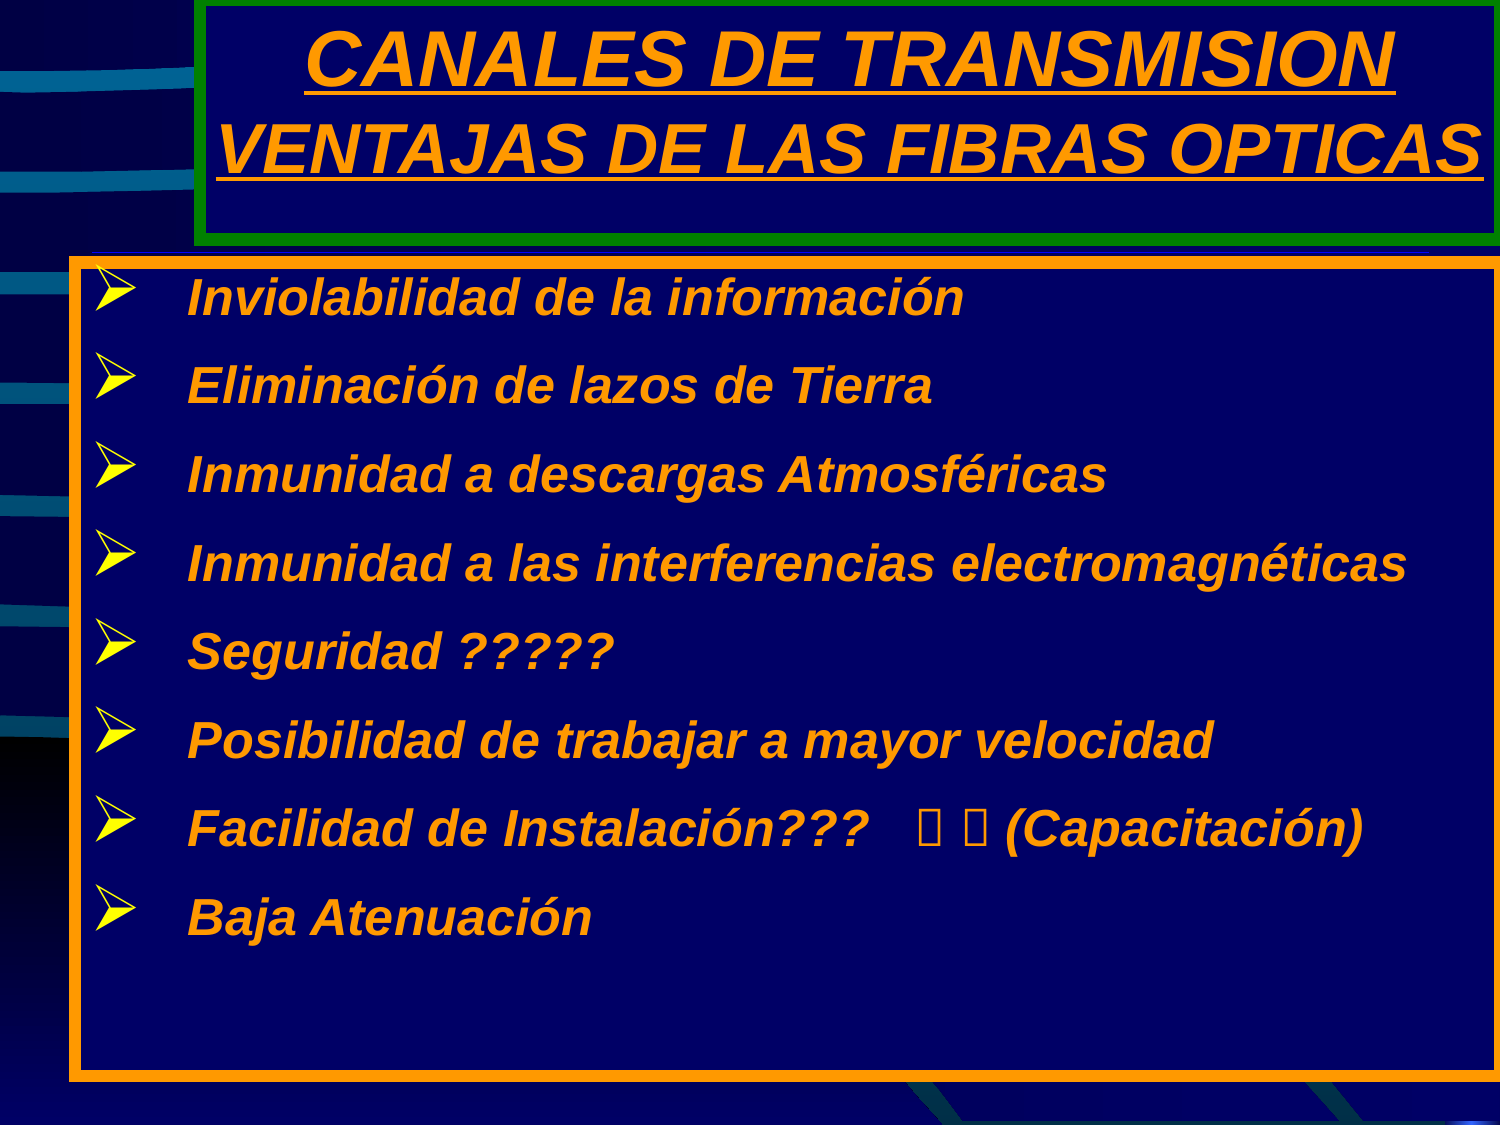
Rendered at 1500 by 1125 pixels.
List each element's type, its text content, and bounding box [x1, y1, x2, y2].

picture [195, 67, 199, 87]
picture [70, 718, 74, 738]
title CANALES DE TRANSMISION VENTAJAS DE LAS FIBRAS OPTICAS [199, 0, 1500, 240]
picture [70, 607, 74, 627]
list Inviolabilidad de la información Eliminación de lazos de Tierra Inmunidad a descargas Atmosféricas Inmunidad a las interferencias electromagnéticas Seguridad ????? Posibilidad de trabajar a mayor velocidad Facilidad de Instalación???   (Capacitación) Baja Atenuación [74, 262, 1500, 1077]
picture [1301, 1077, 1330, 1081]
picture [195, 169, 199, 189]
picture [70, 497, 74, 516]
picture [70, 384, 74, 404]
picture [70, 272, 74, 294]
picture [902, 1077, 931, 1081]
